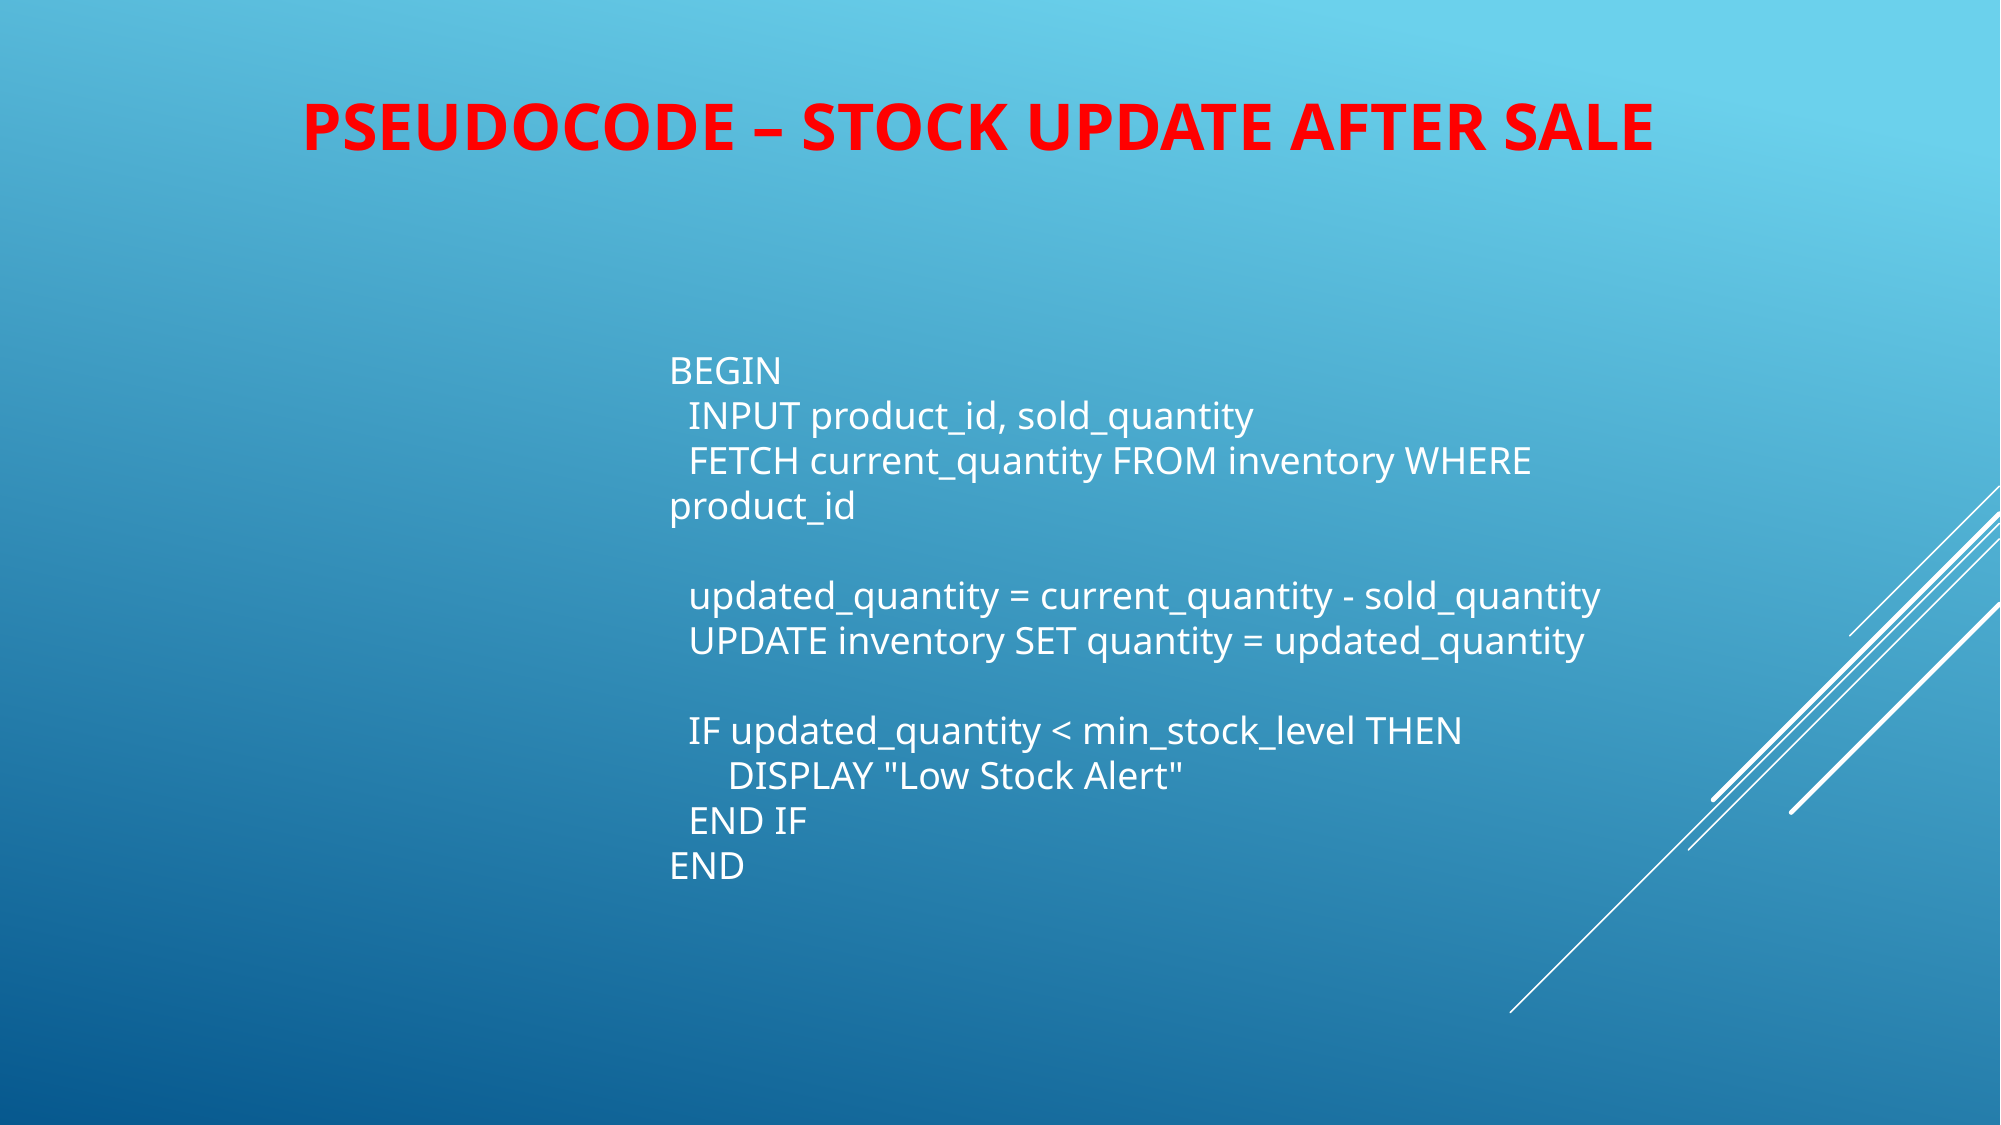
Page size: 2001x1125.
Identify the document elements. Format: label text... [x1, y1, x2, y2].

text_box BEGIN INPUT product_id, sold_quantity FETCH current_quantity FROM inventory WHERE product_id updated_quantity = current_quantity - sold_quantity UPDATE inventory SET quantity = updated_quantity IF updated_quantity < min_stock_level THEN DISPLAY "Low Stock Alert" END IF END [654, 339, 1657, 894]
title Pseudocode – Stock Update After Sale [286, 39, 1687, 288]
